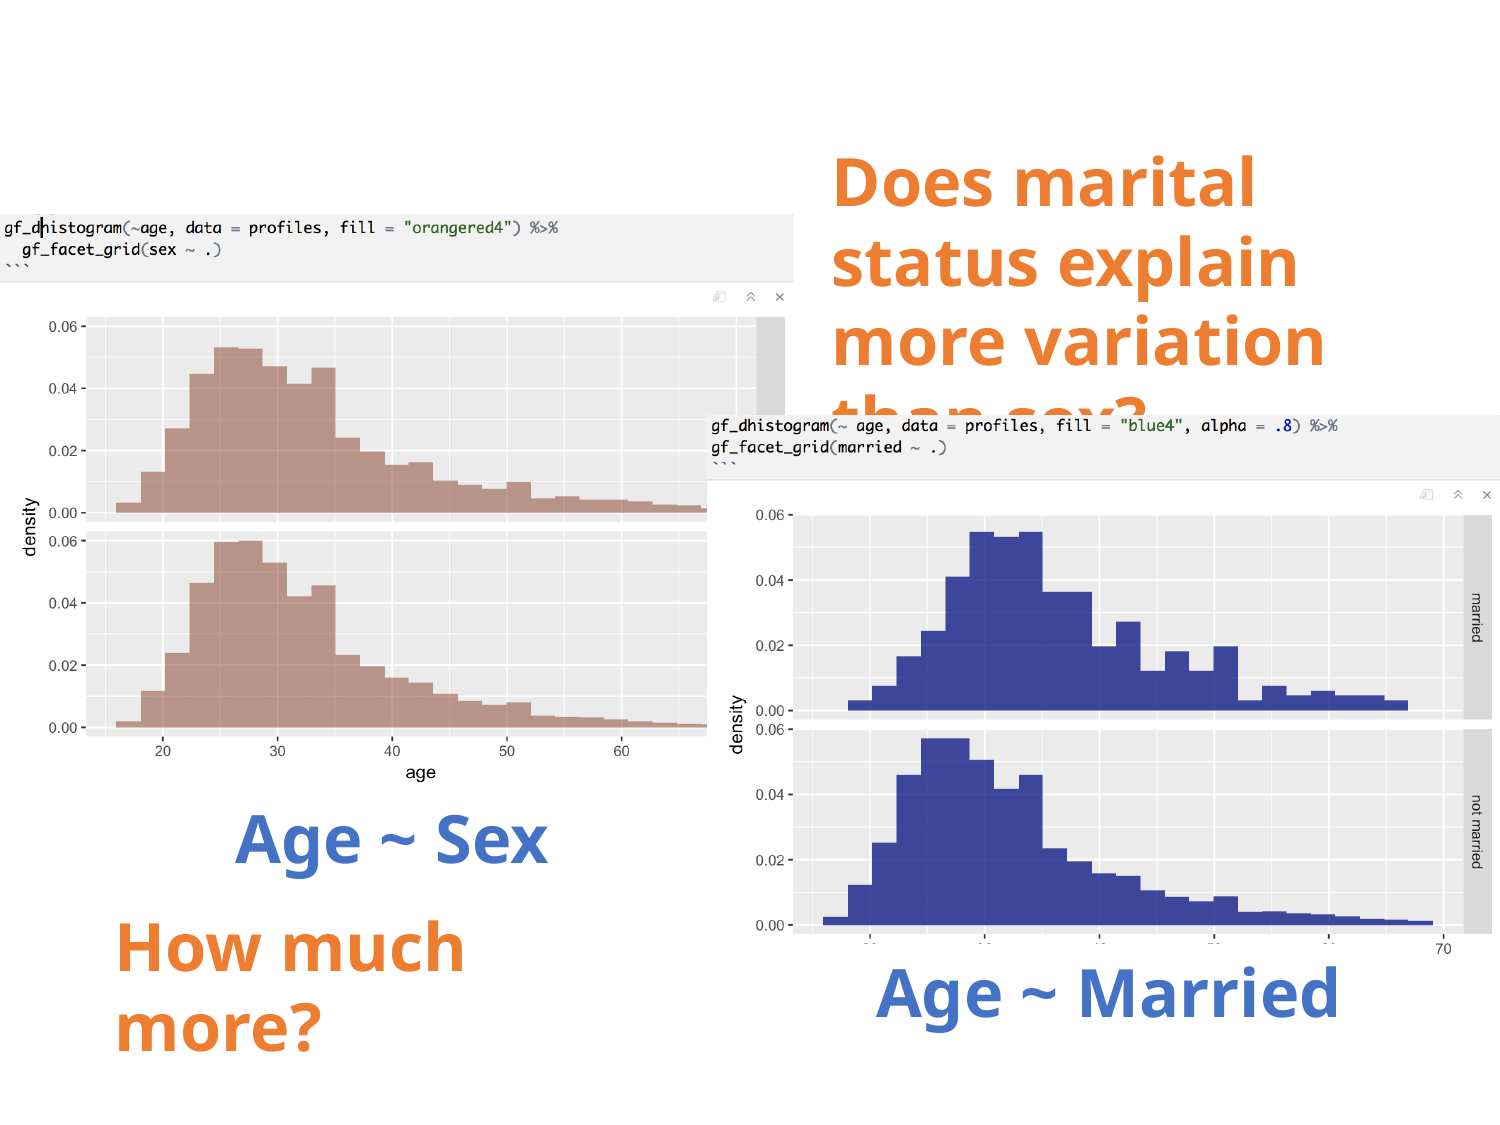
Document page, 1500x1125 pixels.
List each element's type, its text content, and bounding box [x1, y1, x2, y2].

picture [0, 214, 1500, 992]
text_box Age ~ Sex [100, 790, 685, 885]
text_box Age ~ Married [817, 992, 1402, 1039]
text_box How much more? [100, 896, 685, 1072]
text_box Does marital status explain more variation than sex? [817, 131, 1402, 415]
